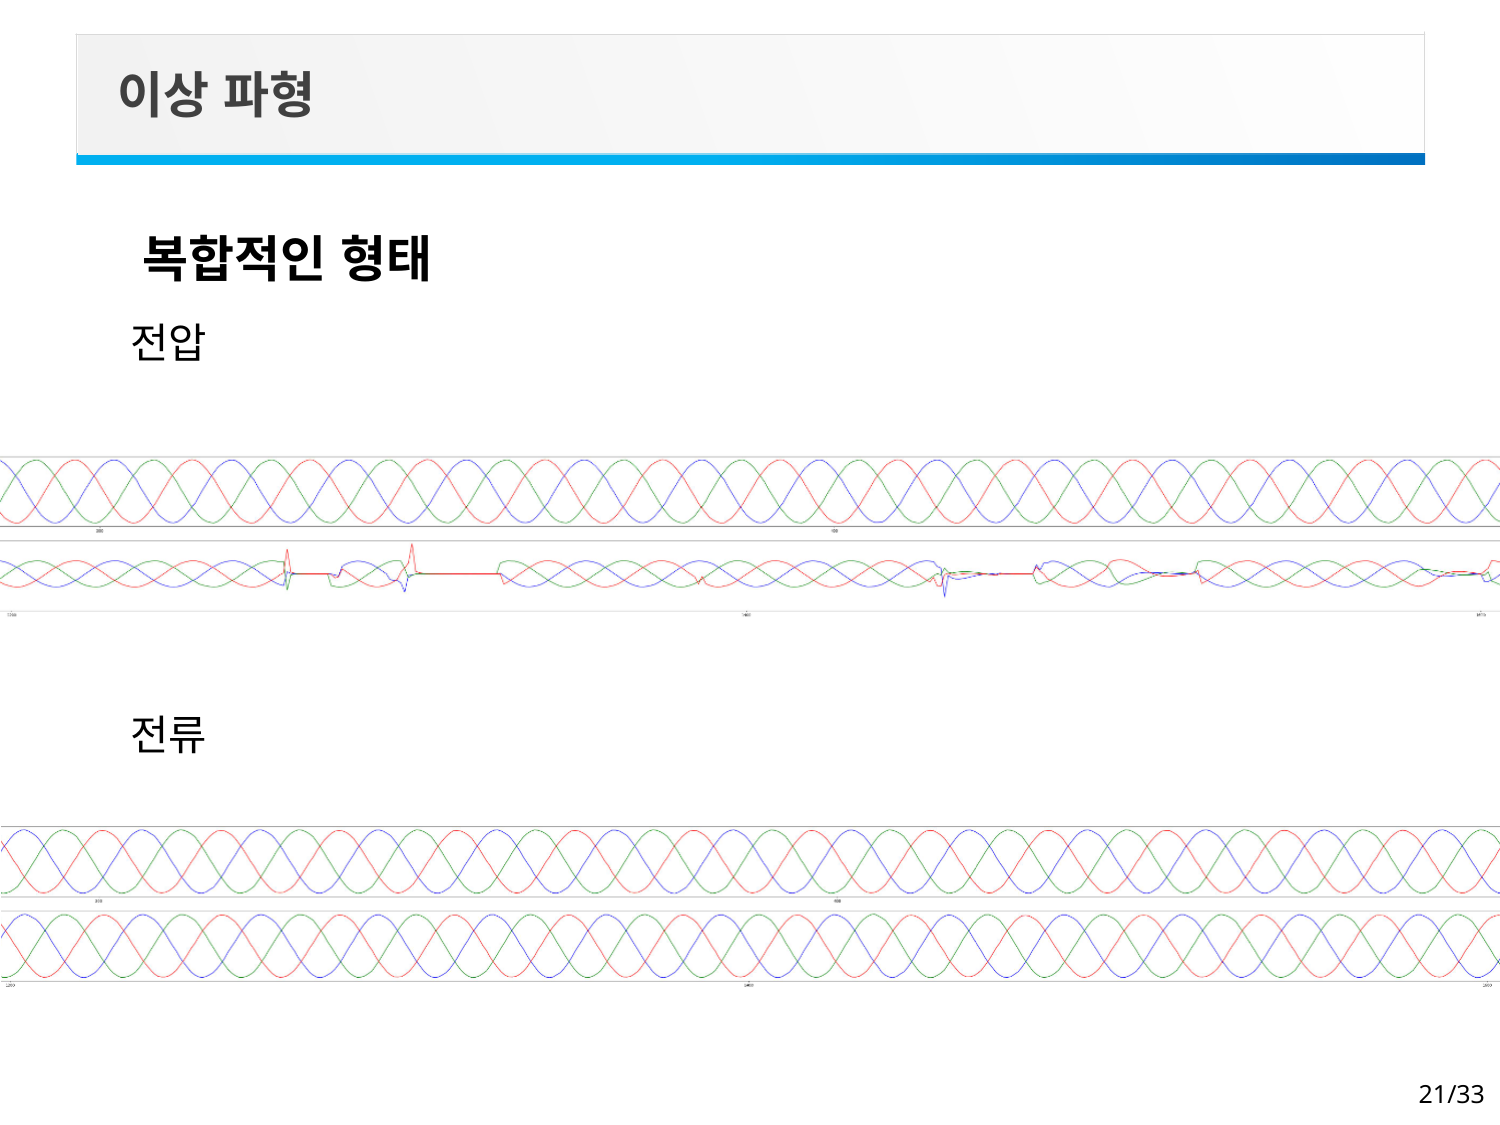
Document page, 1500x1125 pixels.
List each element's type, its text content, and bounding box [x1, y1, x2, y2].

text_box 전압 [115, 309, 223, 374]
text_box 전류 [115, 701, 223, 767]
slide_number 21/33 [1162, 1065, 1500, 1125]
picture [1, 810, 1500, 991]
text_box 복합적인 형태 [127, 219, 448, 295]
text_box 이상 파형 [111, 58, 1329, 130]
picture [0, 430, 1500, 623]
